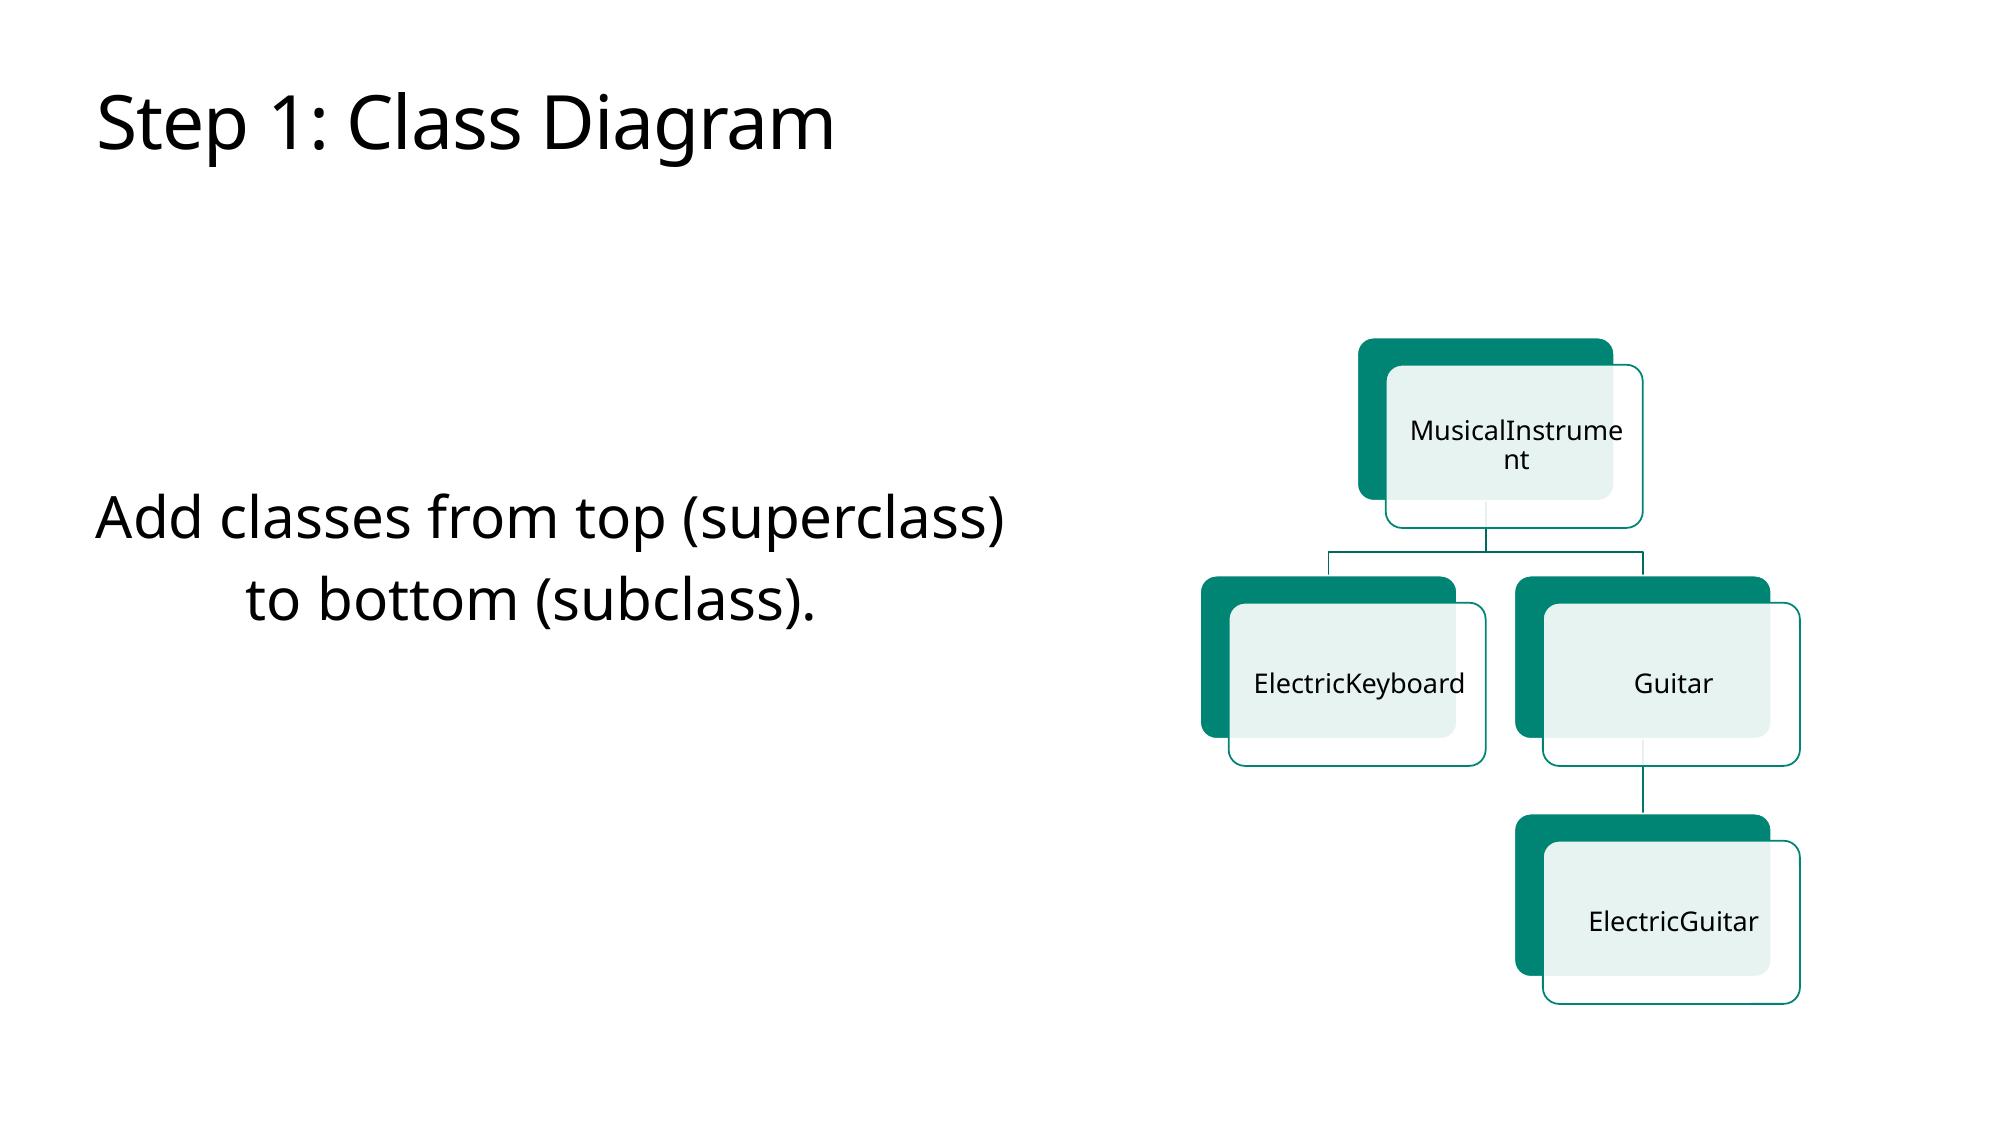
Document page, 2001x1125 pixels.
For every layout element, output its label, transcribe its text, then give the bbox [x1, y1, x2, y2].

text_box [999, 337, 2000, 1005]
list Add classes from top (superclass) to bottom (subclass). [95, 235, 1904, 501]
title Step 1: Class Diagram [96, 75, 1904, 166]
